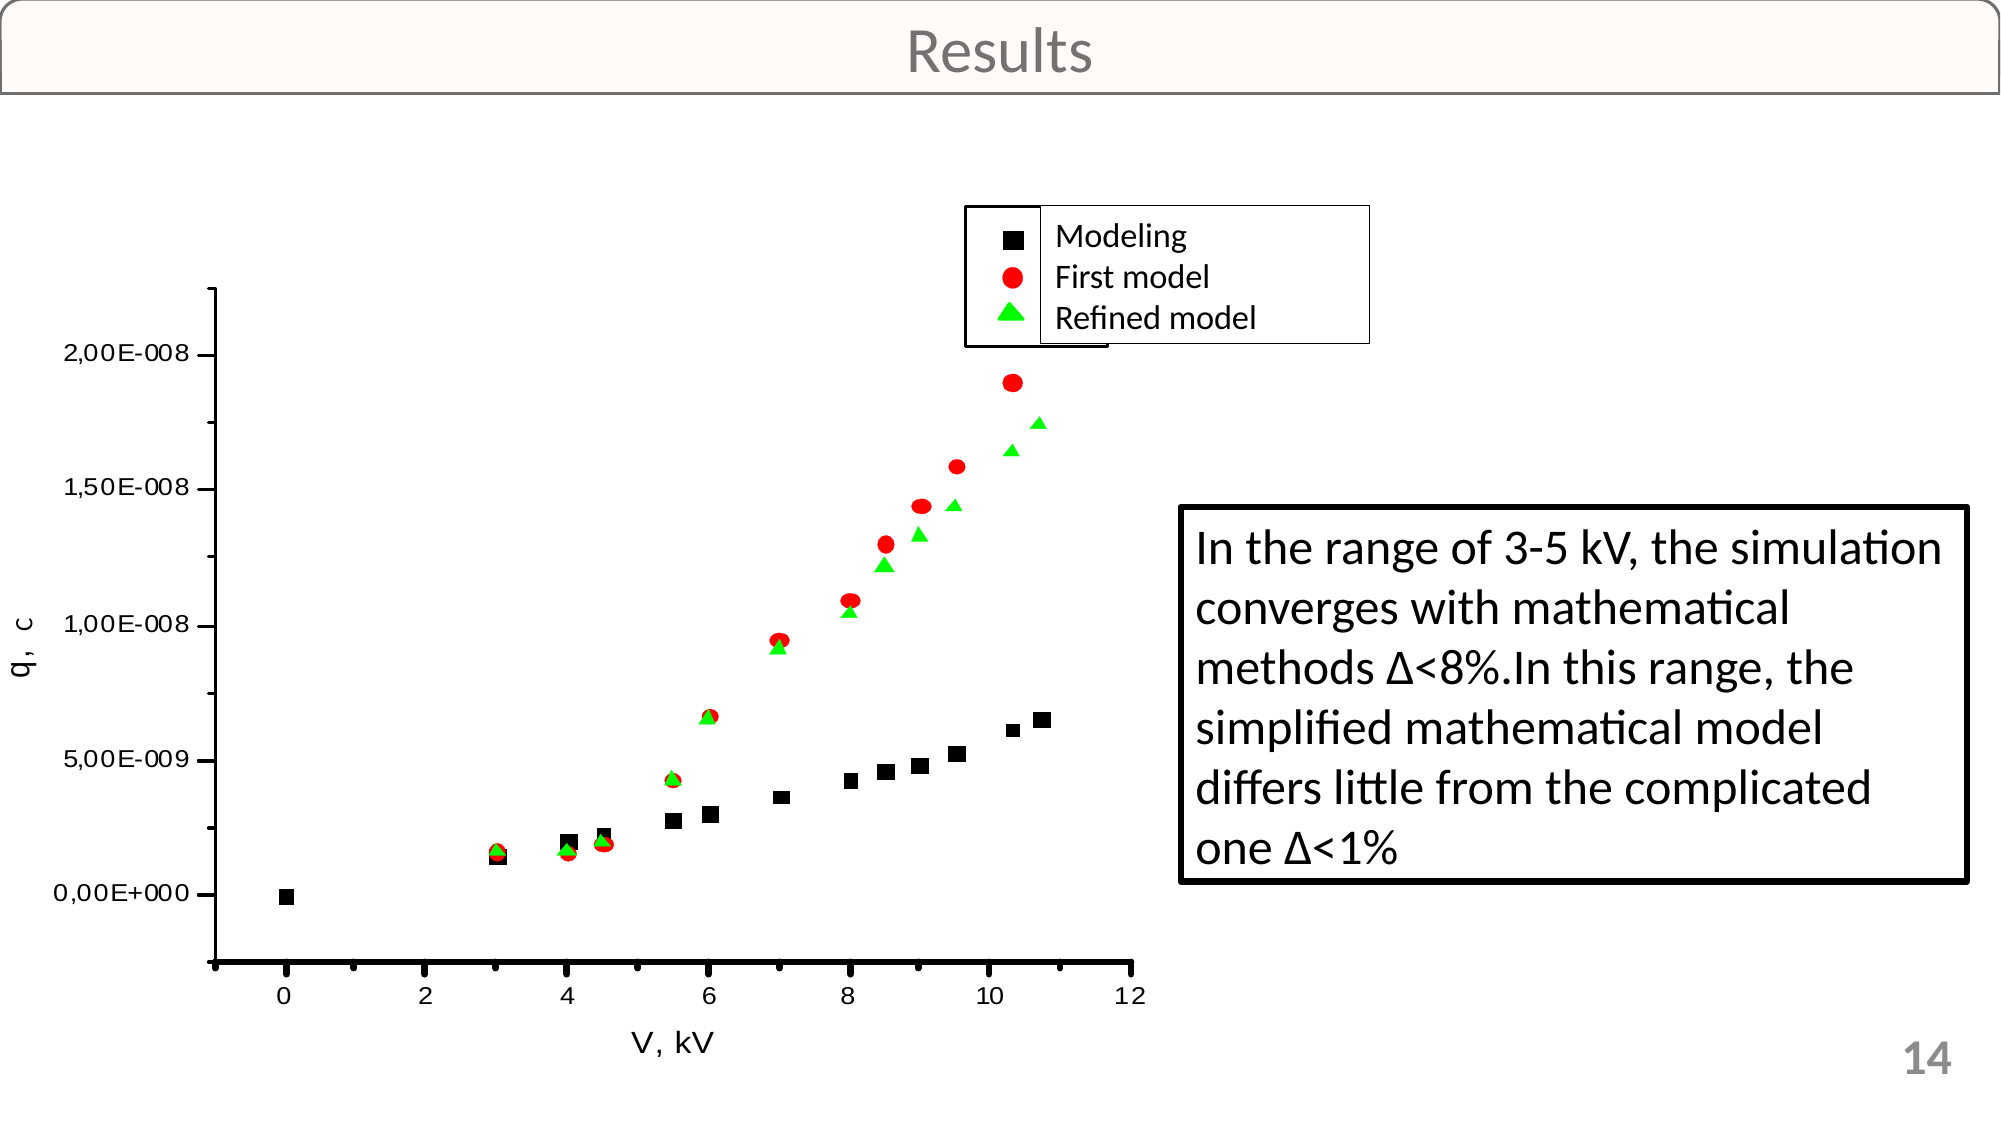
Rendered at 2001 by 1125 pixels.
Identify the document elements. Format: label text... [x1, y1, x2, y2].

slide_number 14 [1829, 1012, 1967, 1098]
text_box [0, 136, 1527, 1125]
text_box In the range of 3-5 kV, the simulation converges with mathematical methods ∆<8%.In this range, the simplified mathematical model differs little from the complicated one ∆<1% [1527, 506, 1967, 882]
list Results [84, 8, 1916, 95]
